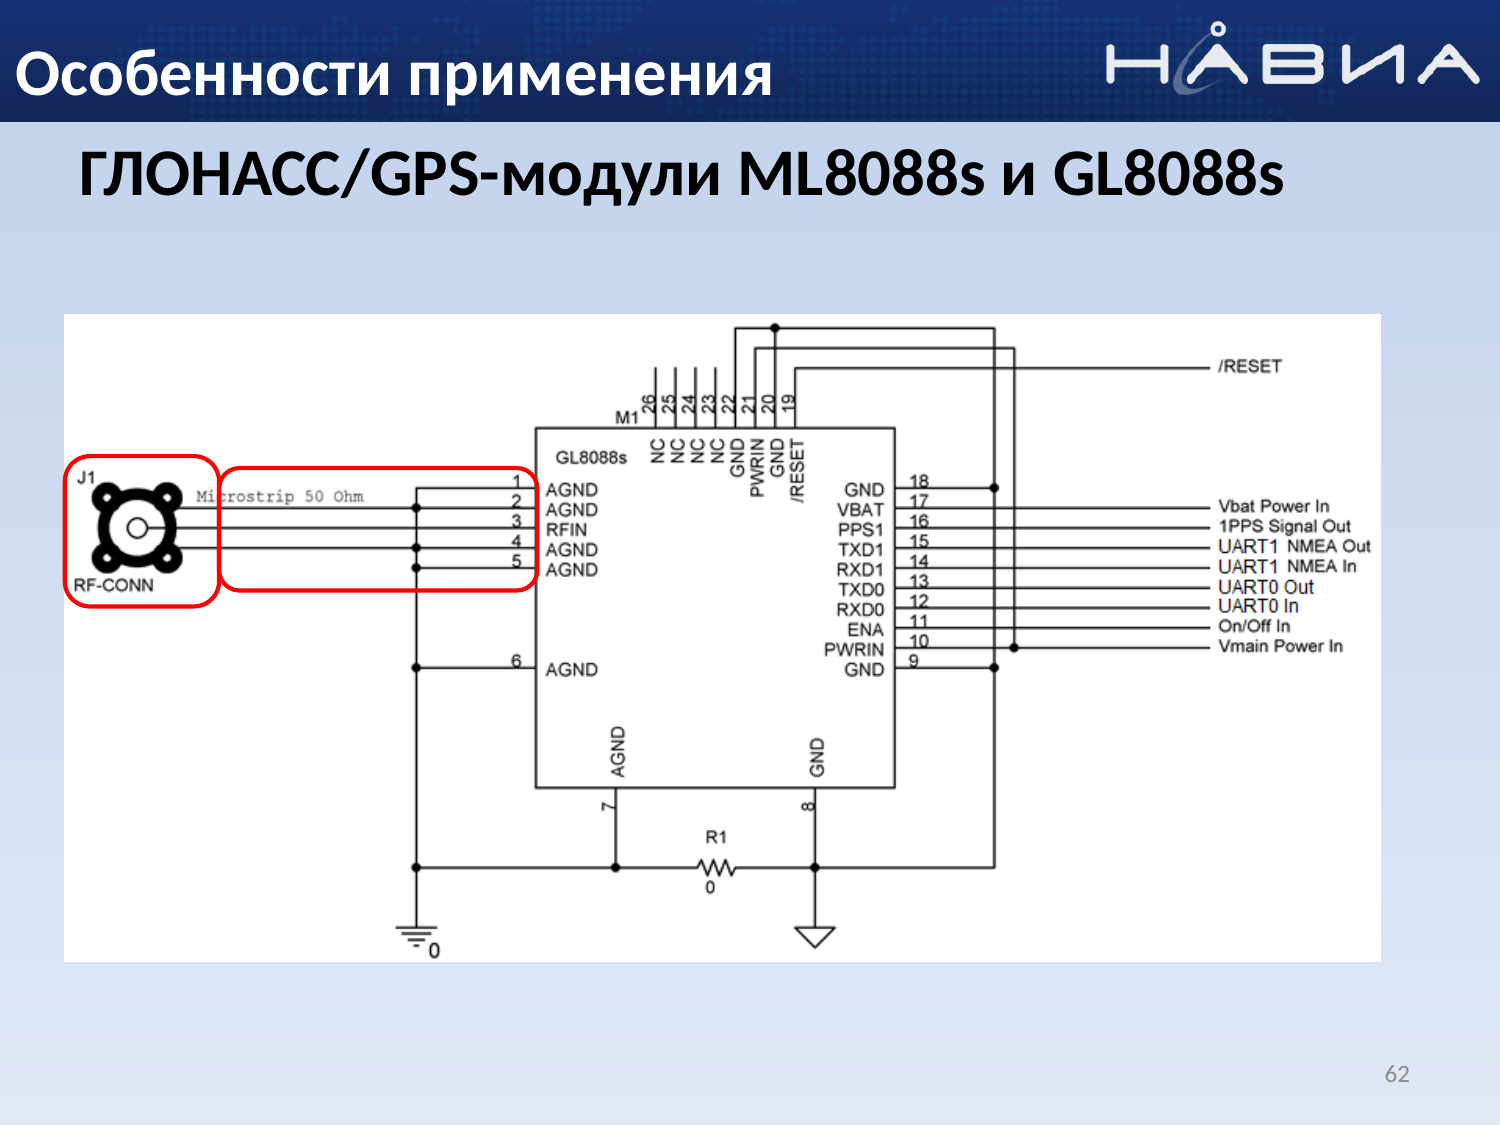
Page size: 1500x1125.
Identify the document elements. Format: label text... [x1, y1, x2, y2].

text_box [74, 208, 1425, 1005]
picture [64, 314, 1381, 962]
picture [0, 0, 1500, 122]
slide_number 62 [1074, 1042, 1425, 1103]
text_box Особенности применения [0, 129, 64, 138]
text_box ГЛОНАСС/GPS-модули ML8088s и GL8088s [64, 130, 1350, 216]
